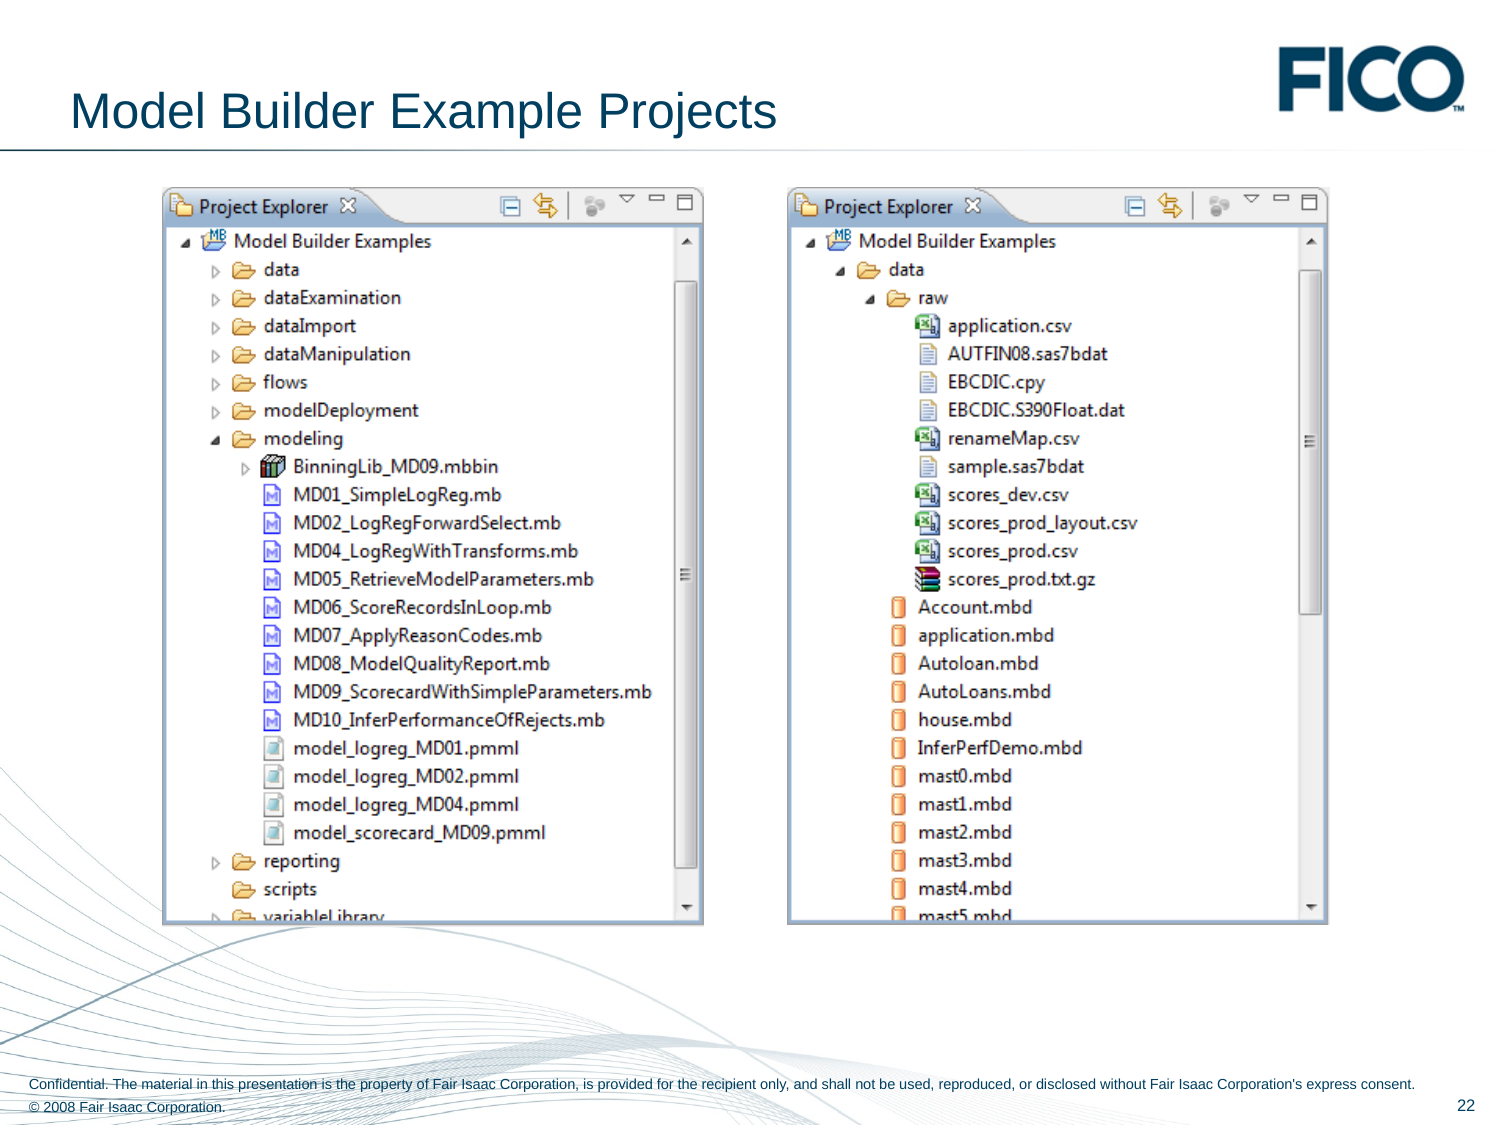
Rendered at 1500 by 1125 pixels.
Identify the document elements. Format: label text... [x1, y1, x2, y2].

title Model Builder Example Projects [62, 0, 1463, 139]
picture [0, 0, 1500, 1125]
